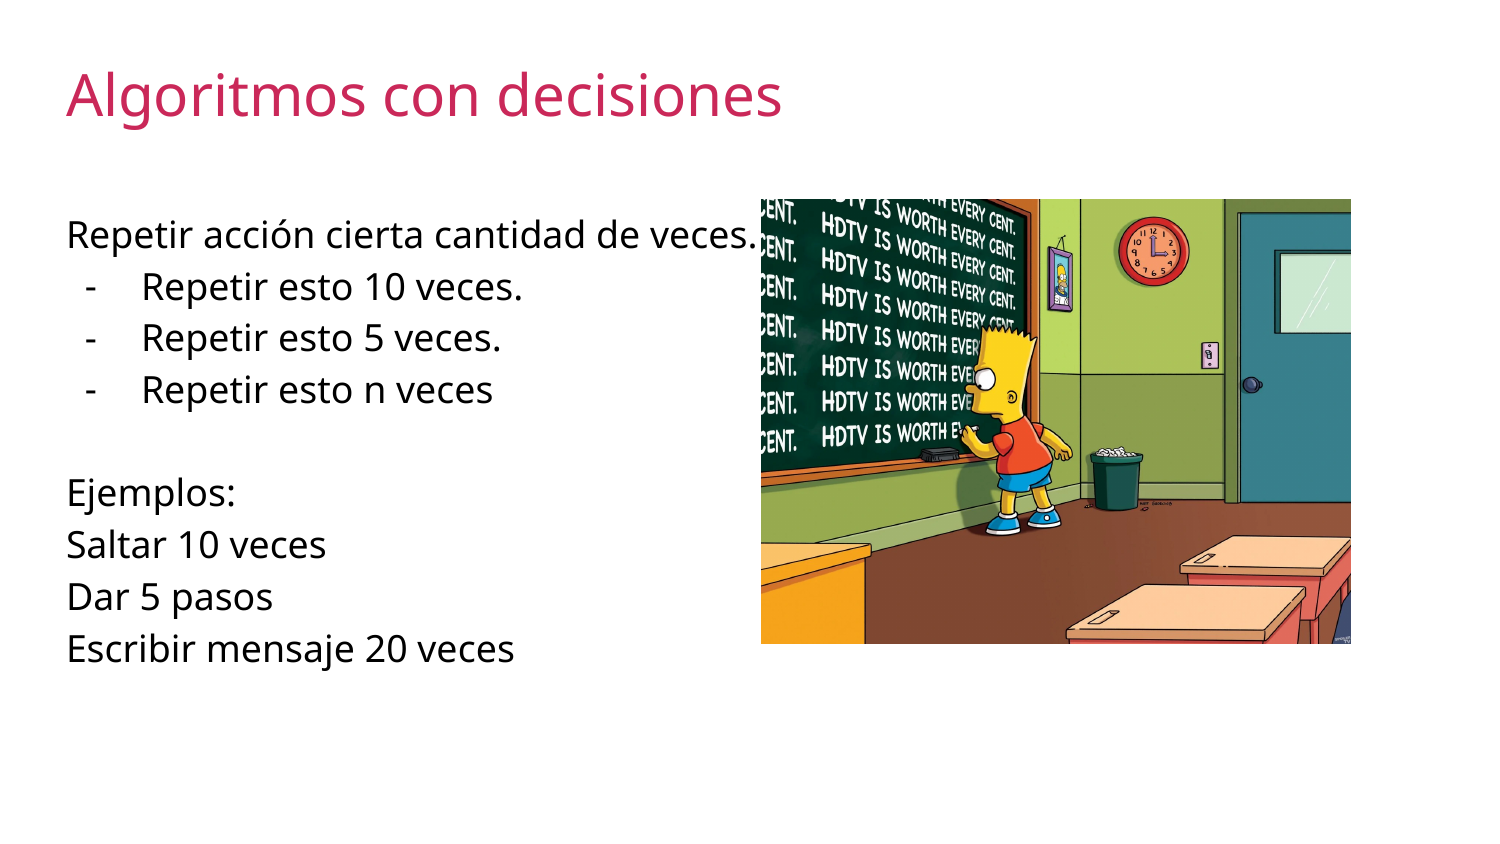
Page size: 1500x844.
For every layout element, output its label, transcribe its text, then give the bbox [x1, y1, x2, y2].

picture [761, 199, 1351, 645]
list Repetir acción cierta cantidad de veces. Repetir esto 10 veces. Repetir esto 5 veces. Repetir esto n veces Ejemplos: Saltar 10 veces Dar 5 pasos Escribir mensaje 20 veces [51, 189, 1449, 750]
title Algoritmos con decisiones [51, 43, 1449, 138]
